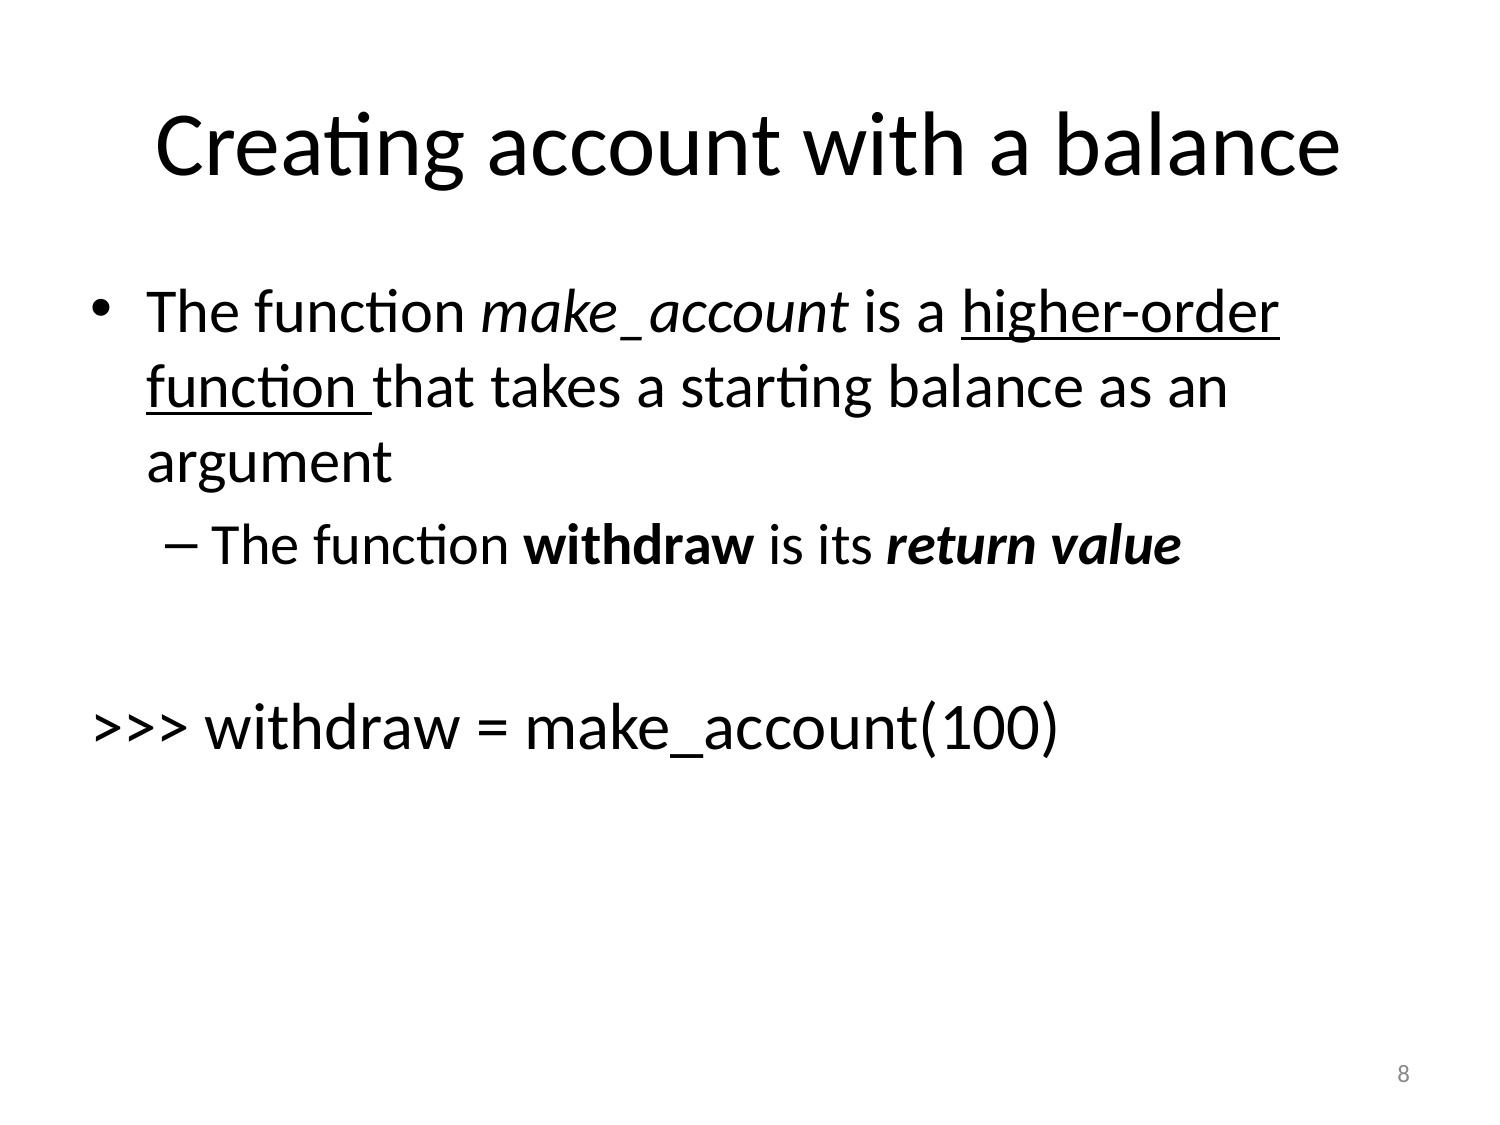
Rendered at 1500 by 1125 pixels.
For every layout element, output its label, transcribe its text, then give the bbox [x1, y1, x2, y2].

list The function make_account is a higher-order function that takes a starting balance as an argument The function withdraw is its return value >>> withdraw = make_account(100) [74, 262, 1426, 1006]
slide_number 8 [1074, 1042, 1425, 1103]
title Creating account with a balance [74, 44, 1426, 233]
